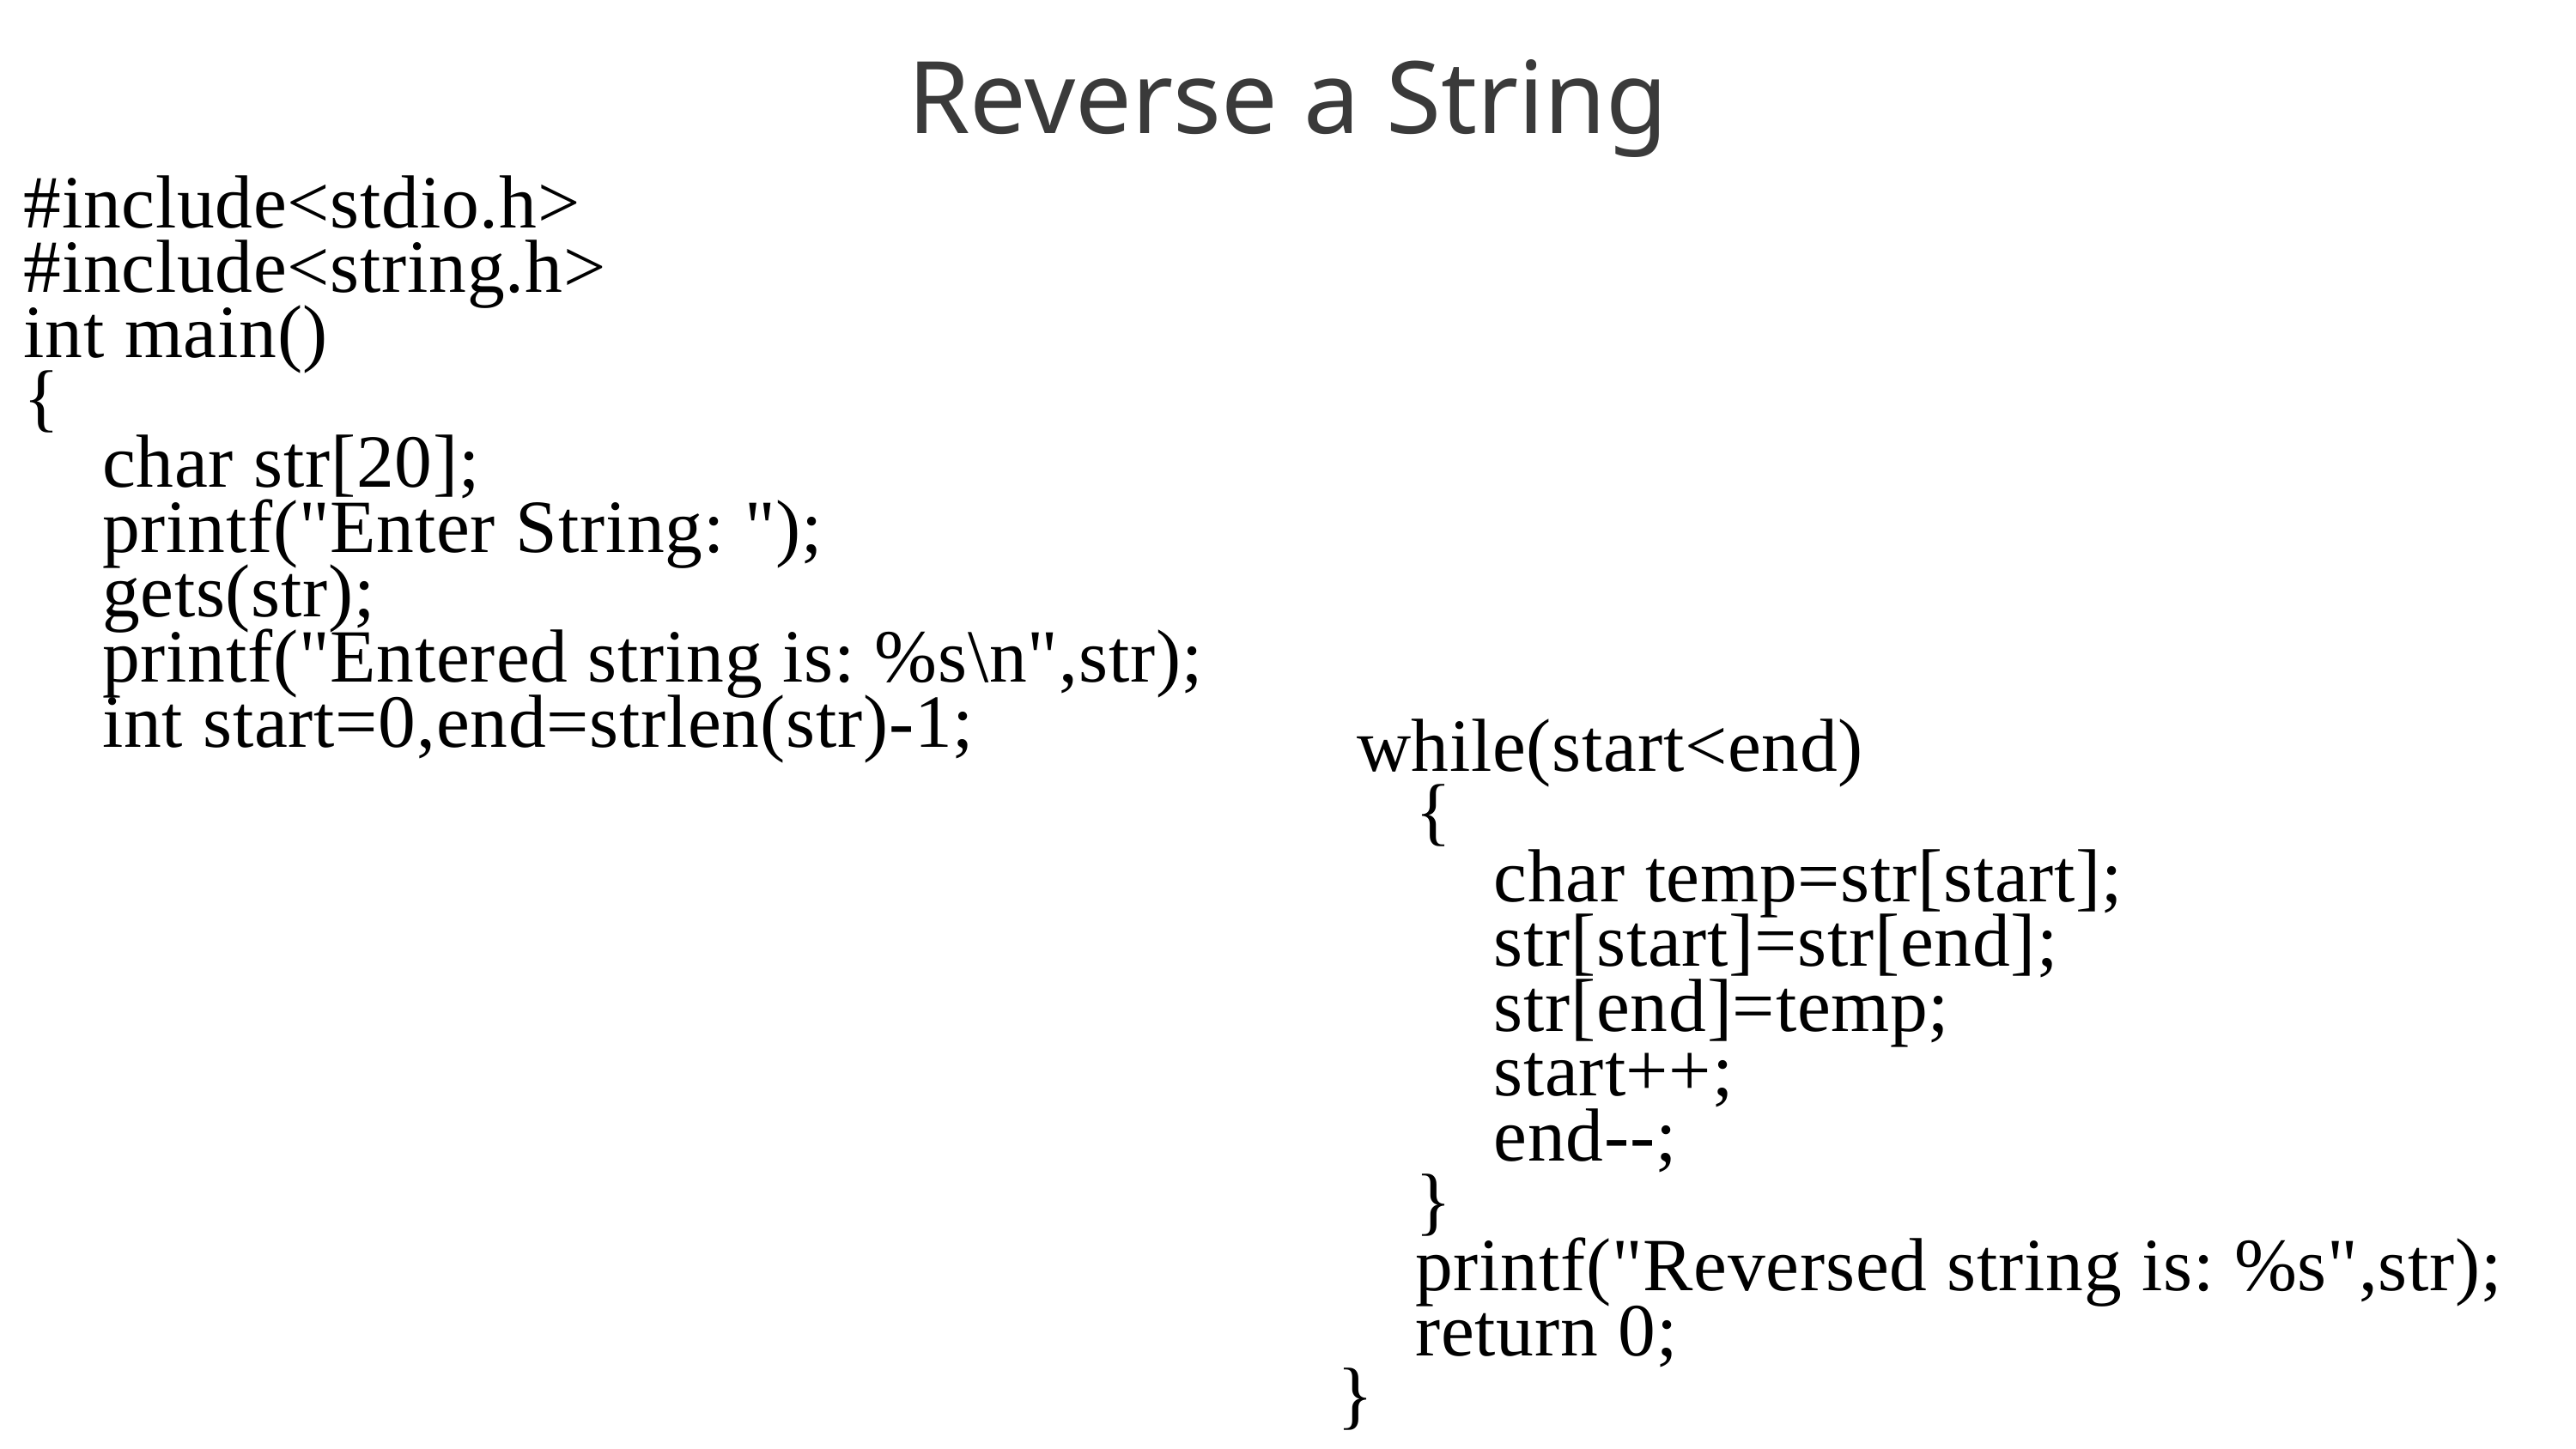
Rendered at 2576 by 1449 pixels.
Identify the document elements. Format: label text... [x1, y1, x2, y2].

text_box while(start<end) { char temp=str[start]; str[start]=str[end]; str[end]=temp; start++; end--; } printf("Reversed string is: %s",str); return 0; } [1337, 721, 2560, 1436]
text_box #include<stdio.h> #include<string.h> int main() { char str[20]; printf("Enter String: "); gets(str); printf("Entered string is: %s\n",str); int start=0,end=strlen(str)-1; [23, 178, 1337, 762]
text_box Reverse a String [190, 45, 2386, 154]
